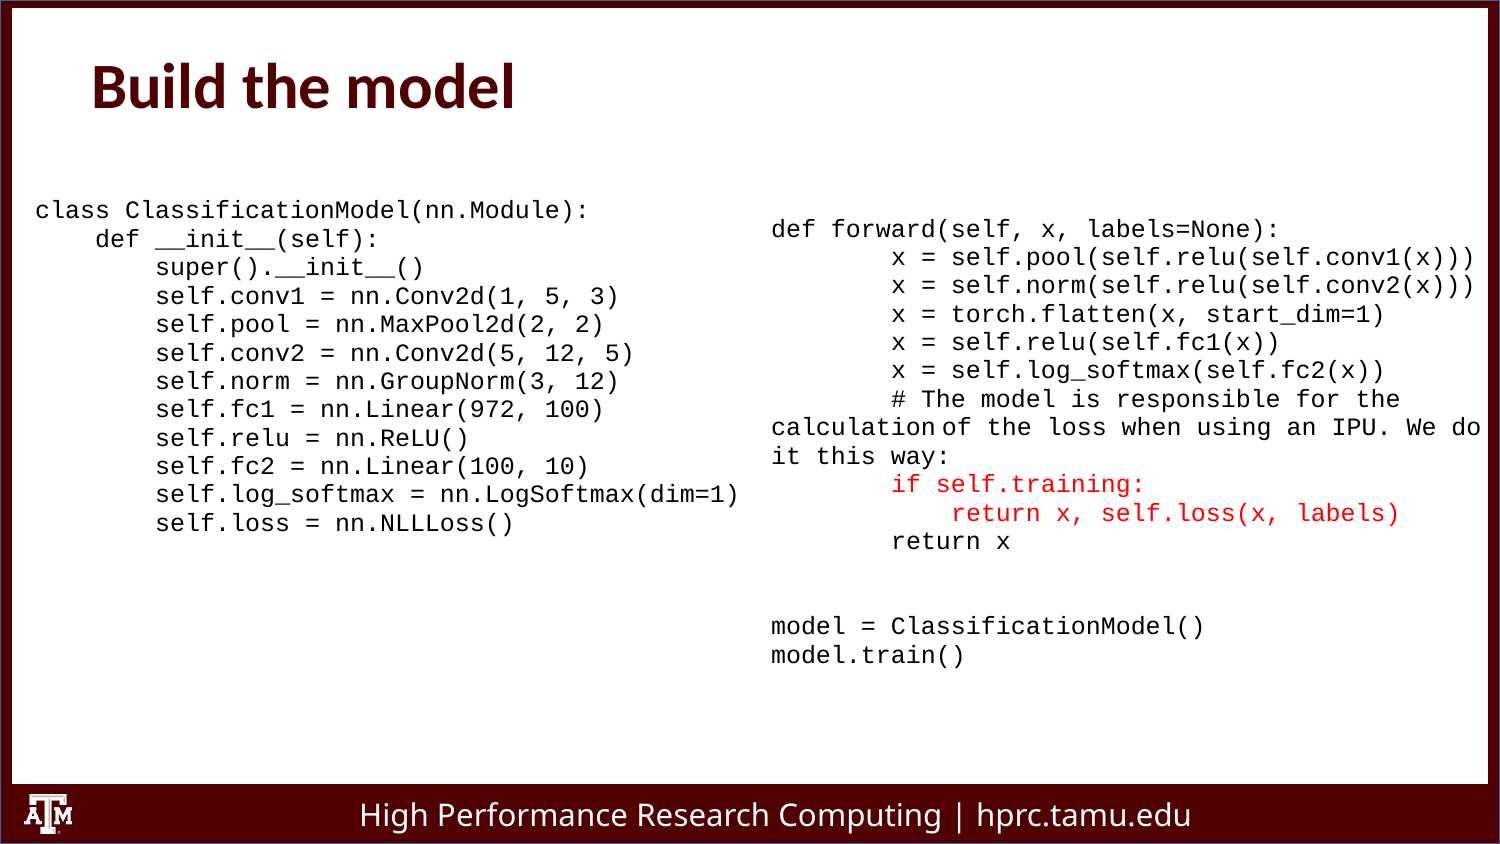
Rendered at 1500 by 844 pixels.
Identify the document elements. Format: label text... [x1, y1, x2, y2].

picture [0, 8, 1488, 844]
text_box Build the model [91, 46, 1411, 122]
text_box class ClassificationModel(nn.Module): def __init__(self): super().__init__() self.conv1 = nn.Conv2d(1, 5, 3) self.pool = nn.MaxPool2d(2, 2) self.conv2 = nn.Conv2d(5, 12, 5) self.norm = nn.GroupNorm(3, 12) self.fc1 = nn.Linear(972, 100) self.relu = nn.ReLU() self.fc2 = nn.Linear(100, 10) self.log_softmax = nn.LogSoftmax(dim=1) self.loss = nn.NLLLoss() [23, 185, 834, 590]
text_box def forward(self, x, labels=None): x = self.pool(self.relu(self.conv1(x))) x = self.norm(self.relu(self.conv2(x))) x = torch.flatten(x, start_dim=1) x = self.relu(self.fc1(x)) x = self.log_softmax(self.fc2(x)) # The model is responsible for the calculation of the loss when using an IPU. We do it this way: if self.training: return x, self.loss(x, labels) return x model = ClassificationModel() model.train() [759, 203, 1500, 699]
